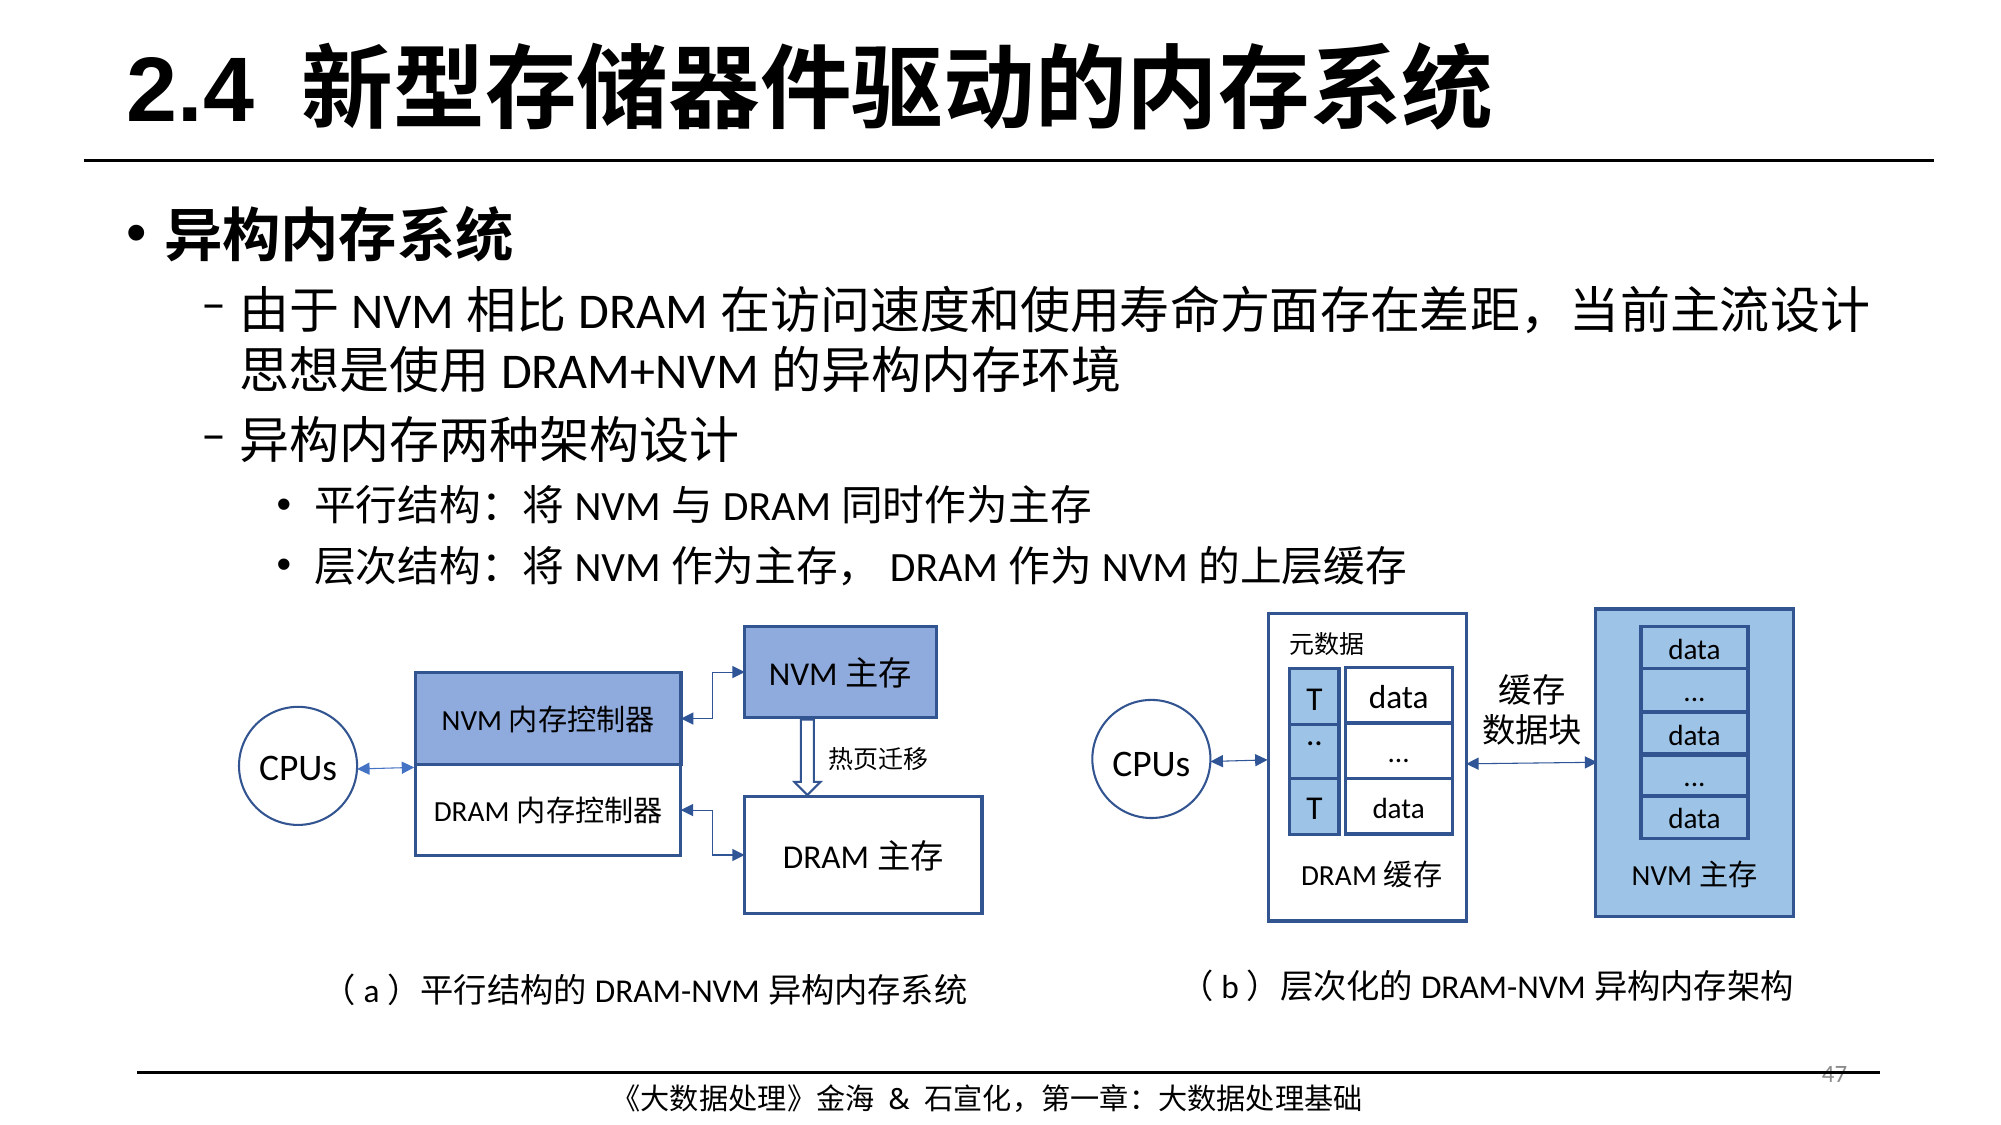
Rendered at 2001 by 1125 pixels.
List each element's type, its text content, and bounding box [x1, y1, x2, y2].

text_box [1092, 609, 1794, 1014]
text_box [239, 626, 1012, 1017]
slide_number 47 [1412, 1042, 1863, 1103]
list 异构内存系统 由于NVM相比DRAM在访问速度和使用寿命方面存在差距，当前主流设计思想是使用DRAM+NVM的异构内存环境 异构内存两种架构设计 平行结构：将NVM与DRAM同时作为主存 层次结构：将NVM作为主存，DRAM作为NVM的上层缓存 [111, 190, 1905, 1014]
title 2.4 新型存储器件驱动的内存系统 [111, 22, 1905, 161]
